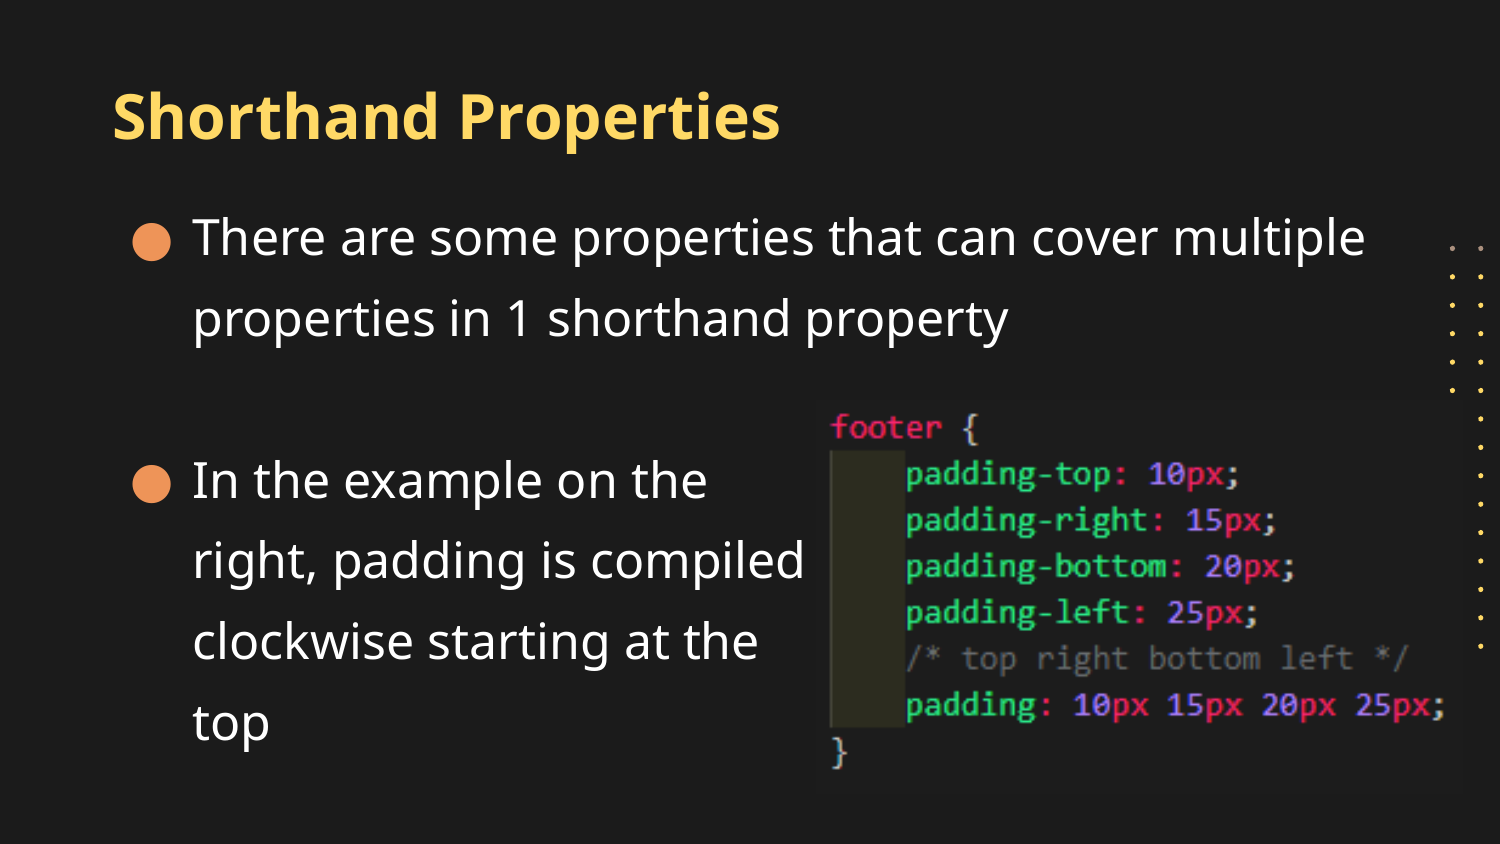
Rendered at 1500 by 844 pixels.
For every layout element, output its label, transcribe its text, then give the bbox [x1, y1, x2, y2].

list There are some properties that can cover multiple properties in 1 shorthand property In the example on the right, padding is compiled clockwise starting at the top [102, 190, 1384, 810]
title Shorthand Properties [97, 61, 885, 156]
picture [816, 399, 1463, 794]
